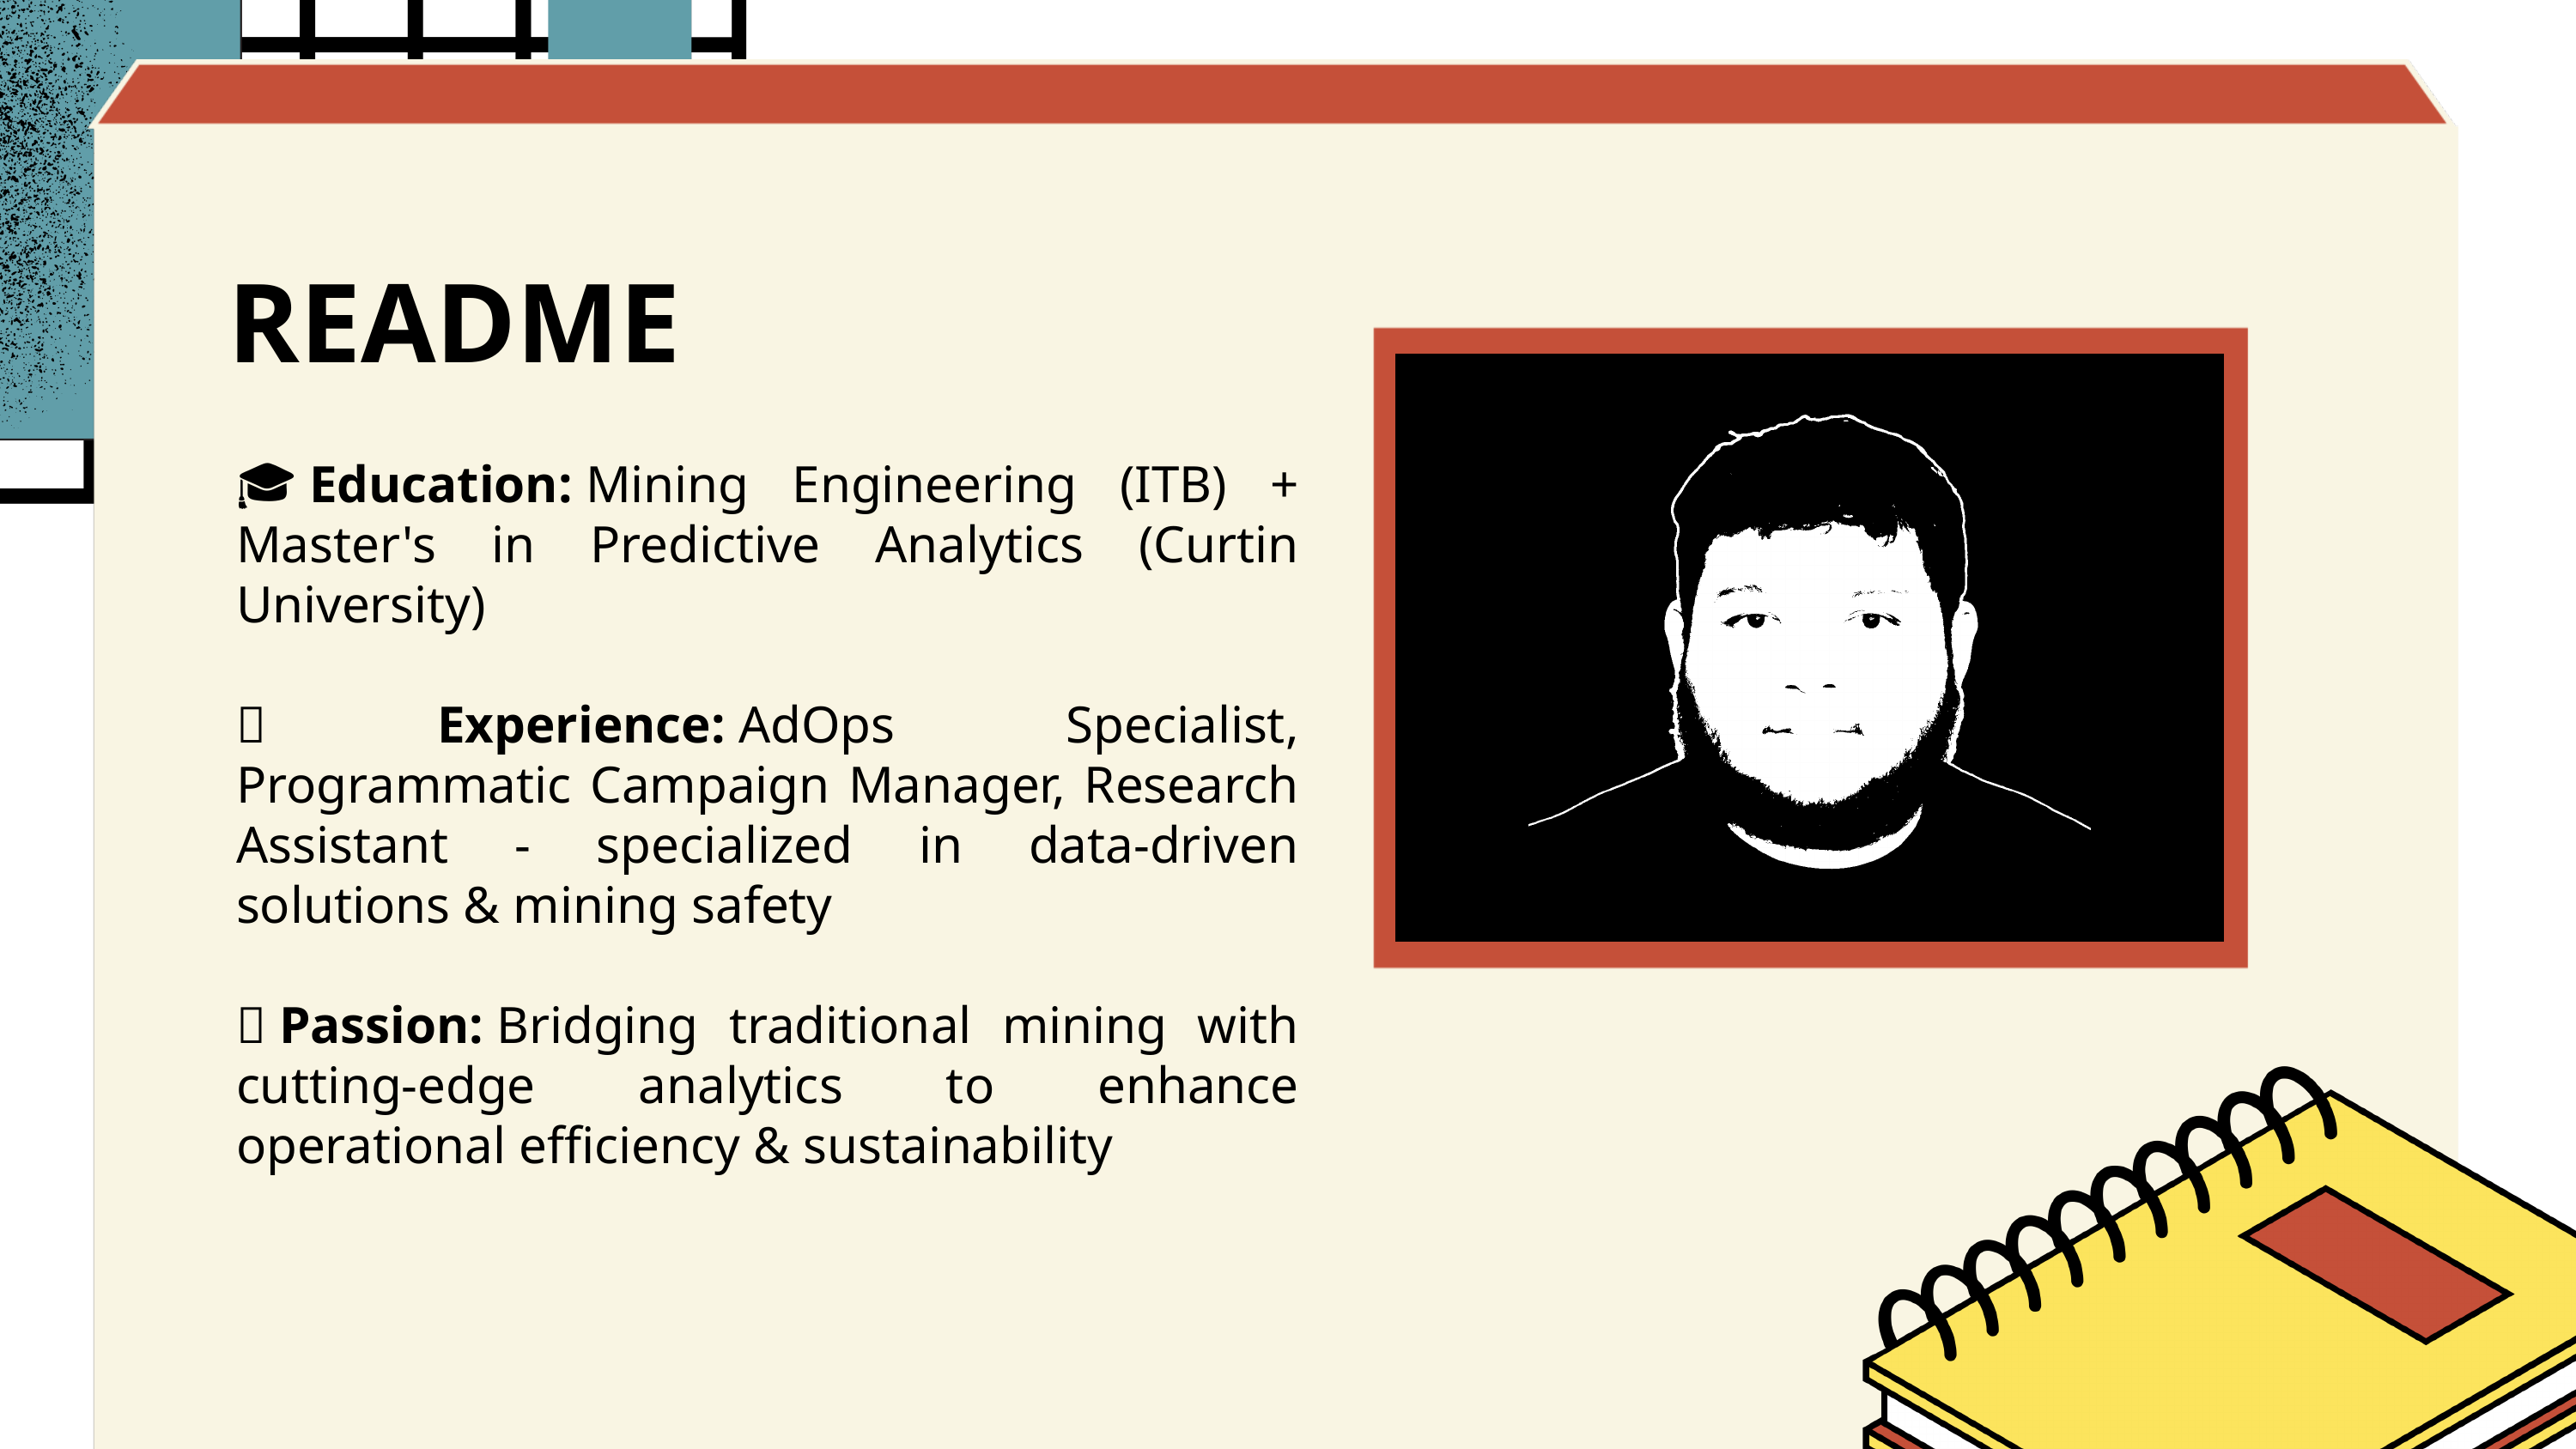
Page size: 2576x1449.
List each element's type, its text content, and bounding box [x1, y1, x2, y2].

text_box [1862, 1064, 2576, 1449]
picture [1528, 403, 2092, 893]
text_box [1394, 354, 2225, 943]
text_box README [228, 253, 1392, 385]
text_box [87, 59, 2459, 1449]
text_box [0, 0, 747, 504]
text_box 🎓 Education: Mining Engineering (ITB) + Master's in Predictive Analytics (Curtin University) 💼 Experience: AdOps Specialist, Programmatic Campaign Manager, Research Assistant - specialized in data-driven solutions & mining safety 🎯 Passion: Bridging traditional mining with cutting-edge analytics to enhance operational efficiency & sustainability [233, 449, 1302, 1178]
